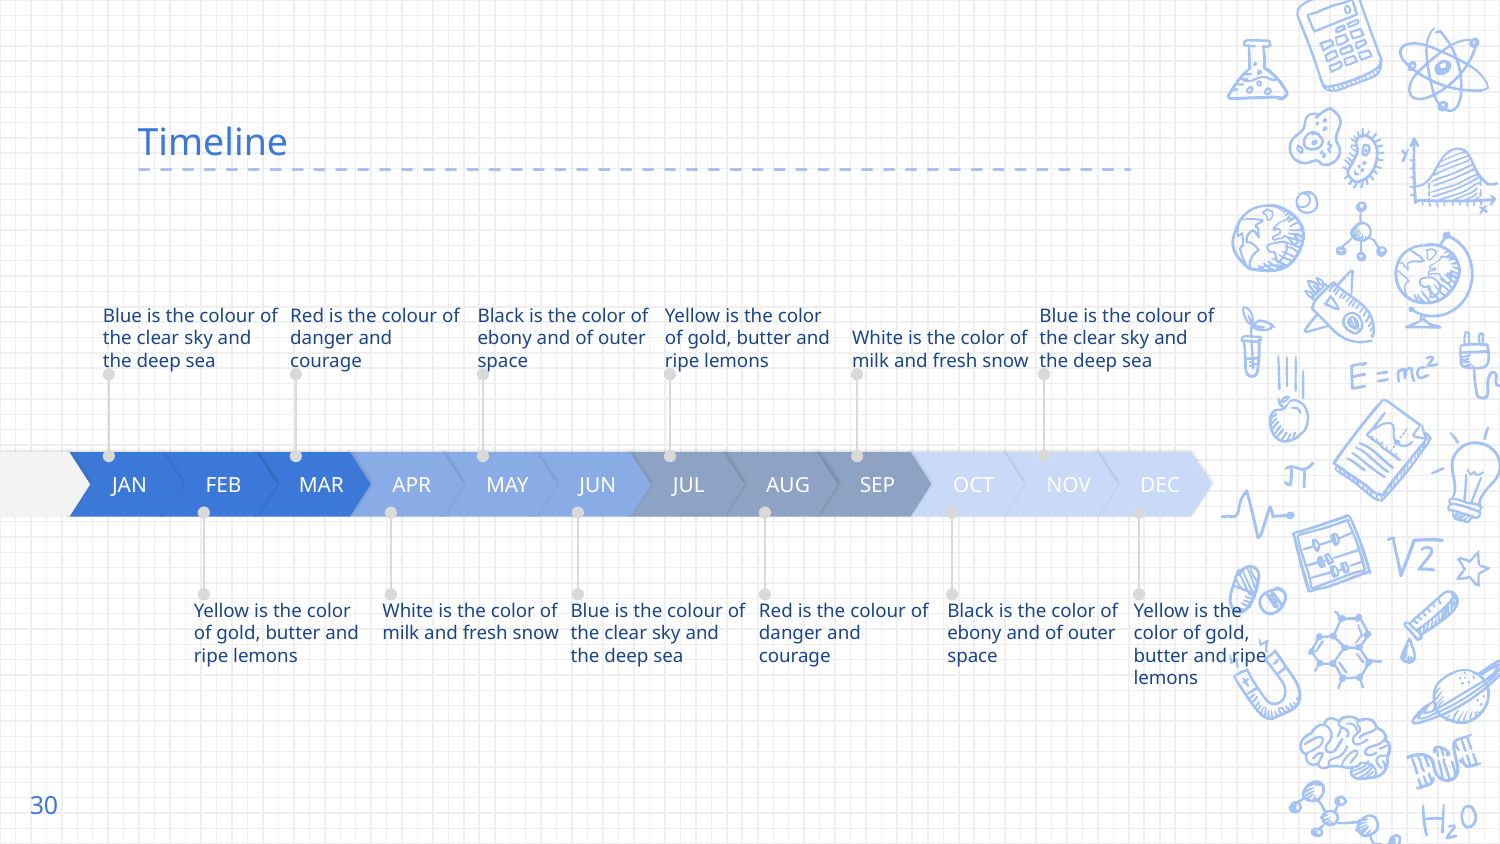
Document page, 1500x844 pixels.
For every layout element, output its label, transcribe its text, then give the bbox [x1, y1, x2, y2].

text_box AUG [728, 452, 838, 517]
text_box White is the color of milk and fresh snow [852, 283, 1029, 371]
text_box FEB [166, 452, 278, 517]
text_box Yellow is the color of gold, butter and ripe lemons [664, 283, 842, 371]
text_box JUL [633, 452, 745, 517]
text_box SEP [822, 452, 932, 517]
text_box NOV [1007, 452, 1119, 517]
text_box MAY [446, 452, 558, 517]
text_box MAR [261, 452, 371, 517]
text_box JUN [539, 452, 651, 517]
text_box DEC [1100, 452, 1212, 517]
text_box APR [354, 452, 464, 517]
text_box Red is the colour of danger and courage [290, 283, 468, 371]
text_box Yellow is the color of gold, butter and ripe lemons [1133, 598, 1281, 686]
text_box OCT [913, 452, 1025, 517]
text_box Blue is the colour of the clear sky and the deep sea [1039, 283, 1217, 371]
text_box [0, 452, 91, 517]
text_box Black is the color of ebony and of outer space [947, 598, 1125, 686]
text_box JAN [73, 452, 184, 517]
text_box Yellow is the color of gold, butter and ripe lemons [193, 598, 371, 686]
text_box Black is the color of ebony and of outer space [477, 283, 655, 371]
title Timeline [122, 36, 1130, 178]
text_box Red is the colour of danger and courage [758, 598, 936, 686]
text_box Blue is the colour of the clear sky and the deep sea [570, 598, 748, 686]
text_box White is the color of milk and fresh snow [382, 598, 560, 686]
text_box Blue is the colour of the clear sky and the deep sea [102, 283, 280, 371]
slide_number 30 [14, 774, 105, 840]
